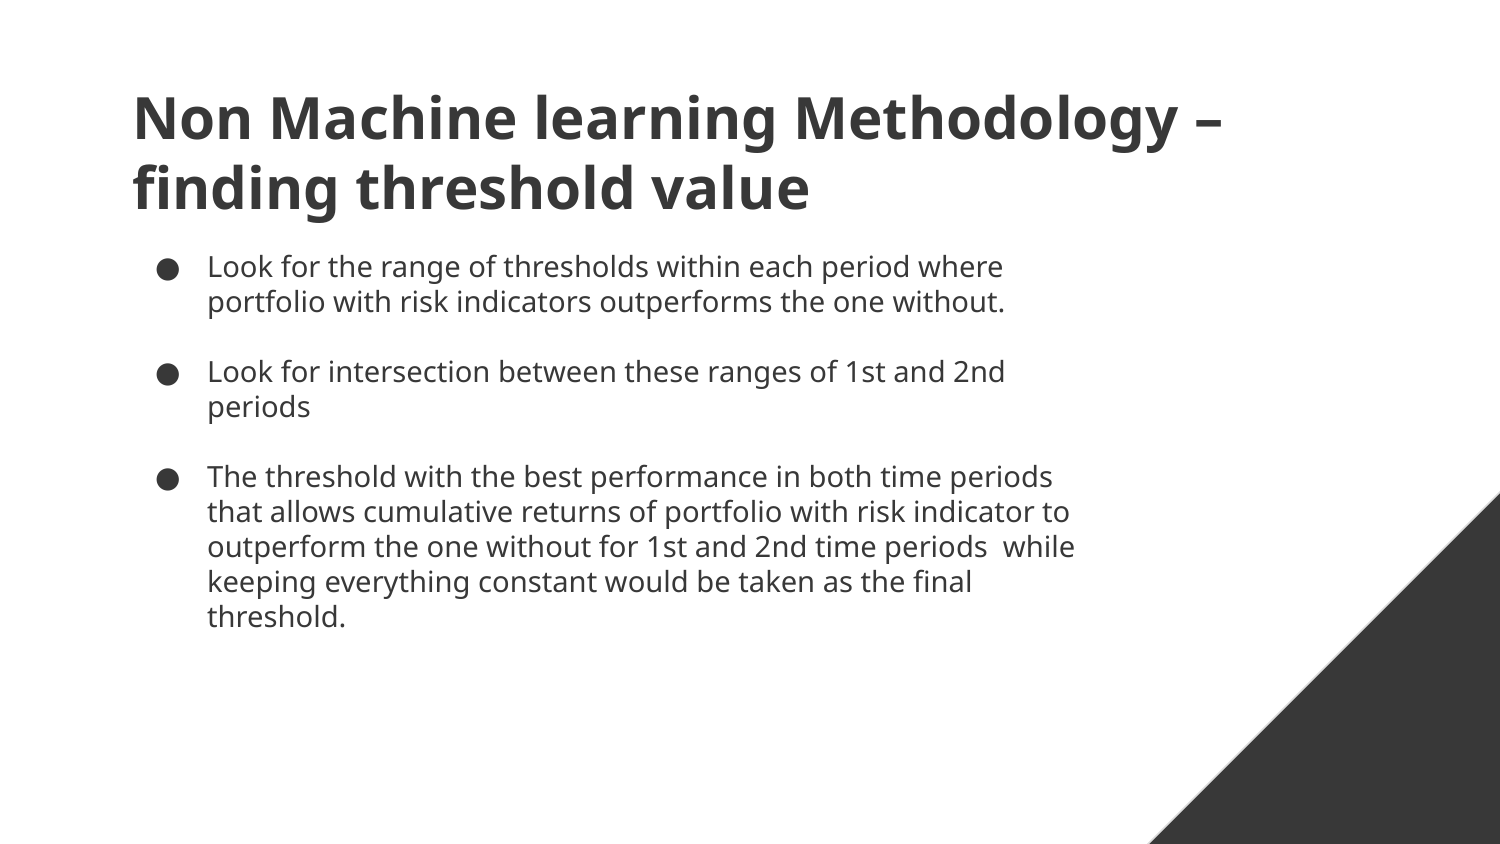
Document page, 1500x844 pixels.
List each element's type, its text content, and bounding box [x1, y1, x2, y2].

title Non Machine learning Methodology – finding threshold value [116, 66, 1419, 153]
list Look for the range of thresholds within each period where portfolio with risk indicators outperforms the one without. Look for intersection between these ranges of 1st and 2nd periods The threshold with the best performance in both time periods that allows cumulative returns of portfolio with risk indicator to outperform the one without for 1st and 2nd time periods while keeping everything constant would be taken as the final threshold. [116, 233, 1114, 769]
